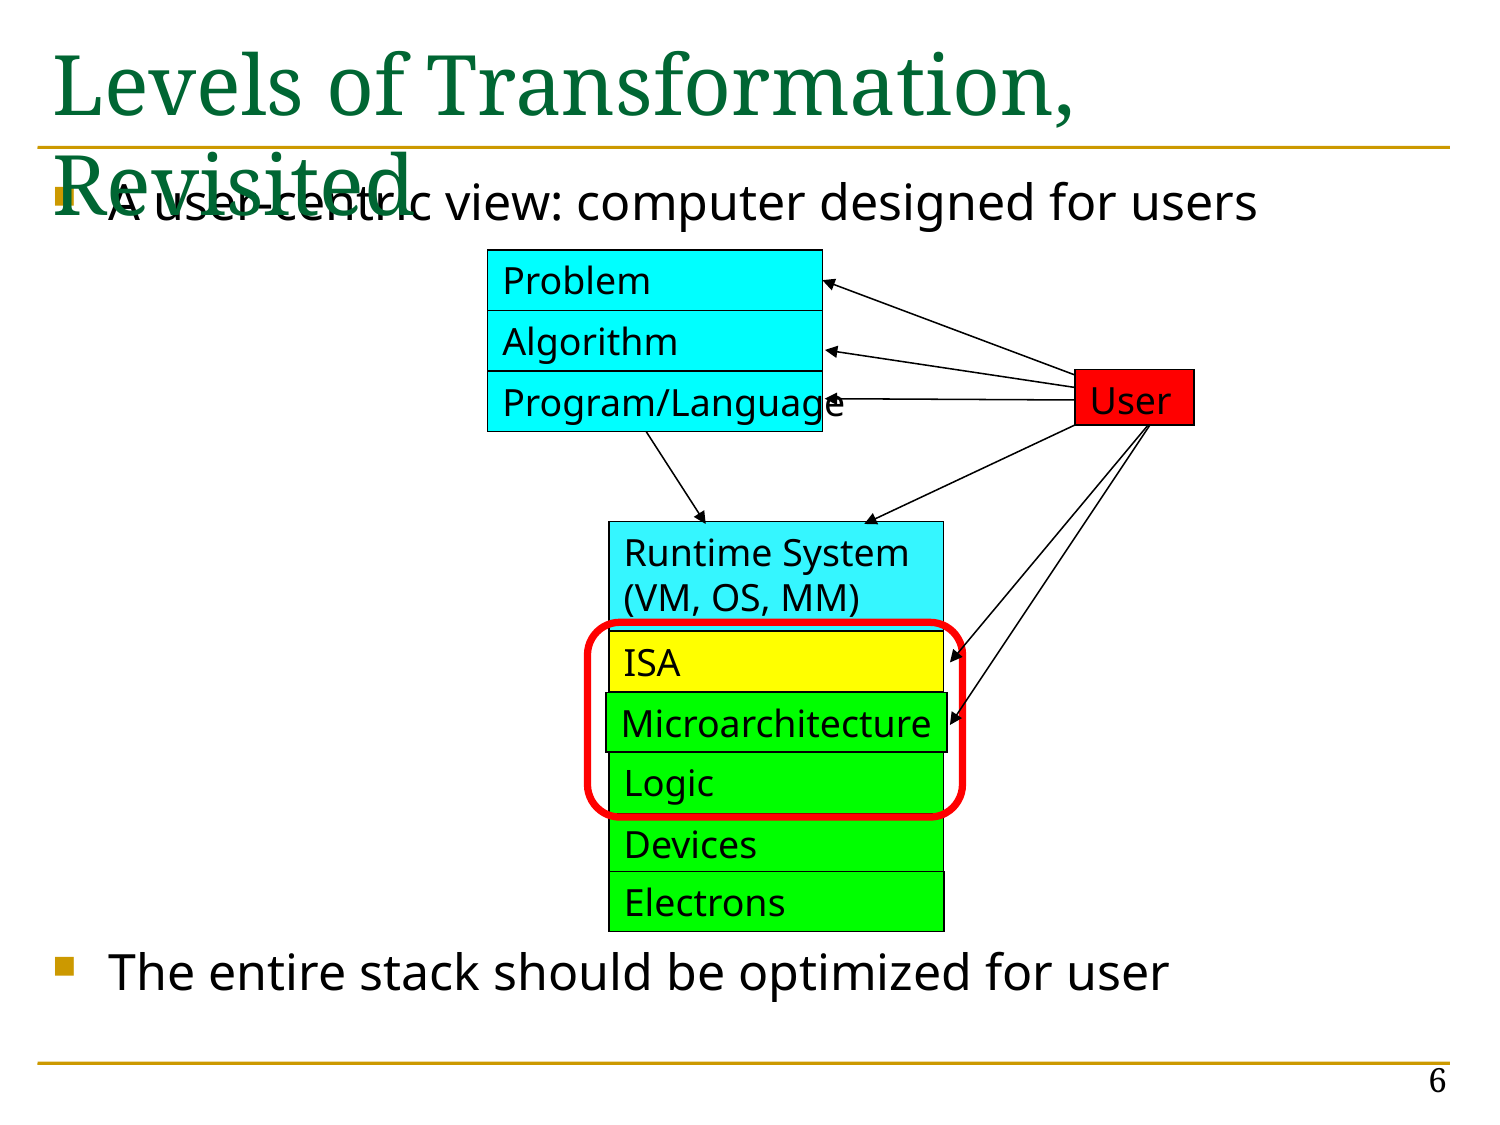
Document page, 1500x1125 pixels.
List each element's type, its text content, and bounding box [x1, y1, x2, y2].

text_box [646, 431, 706, 524]
text_box A user-centric view: computer designed for users The entire stack should be optimized for user [37, 200, 1450, 263]
slide_number 6 [1111, 1036, 1462, 1112]
text_box Problem [487, 249, 823, 311]
text_box Electrons [609, 871, 945, 932]
text_box [824, 392, 1075, 405]
text_box Algorithm [487, 311, 817, 371]
text_box User [1074, 369, 1195, 425]
text_box Devices [608, 815, 944, 874]
text_box [864, 424, 1076, 525]
text_box [949, 424, 1149, 663]
text_box Runtime System (VM, OS, MM) [608, 521, 944, 625]
text_box Program/Language [487, 371, 823, 432]
text_box [949, 424, 1151, 725]
text_box [587, 622, 963, 818]
title Levels of Transformation, Revisited [37, 24, 1450, 200]
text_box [822, 279, 1076, 376]
